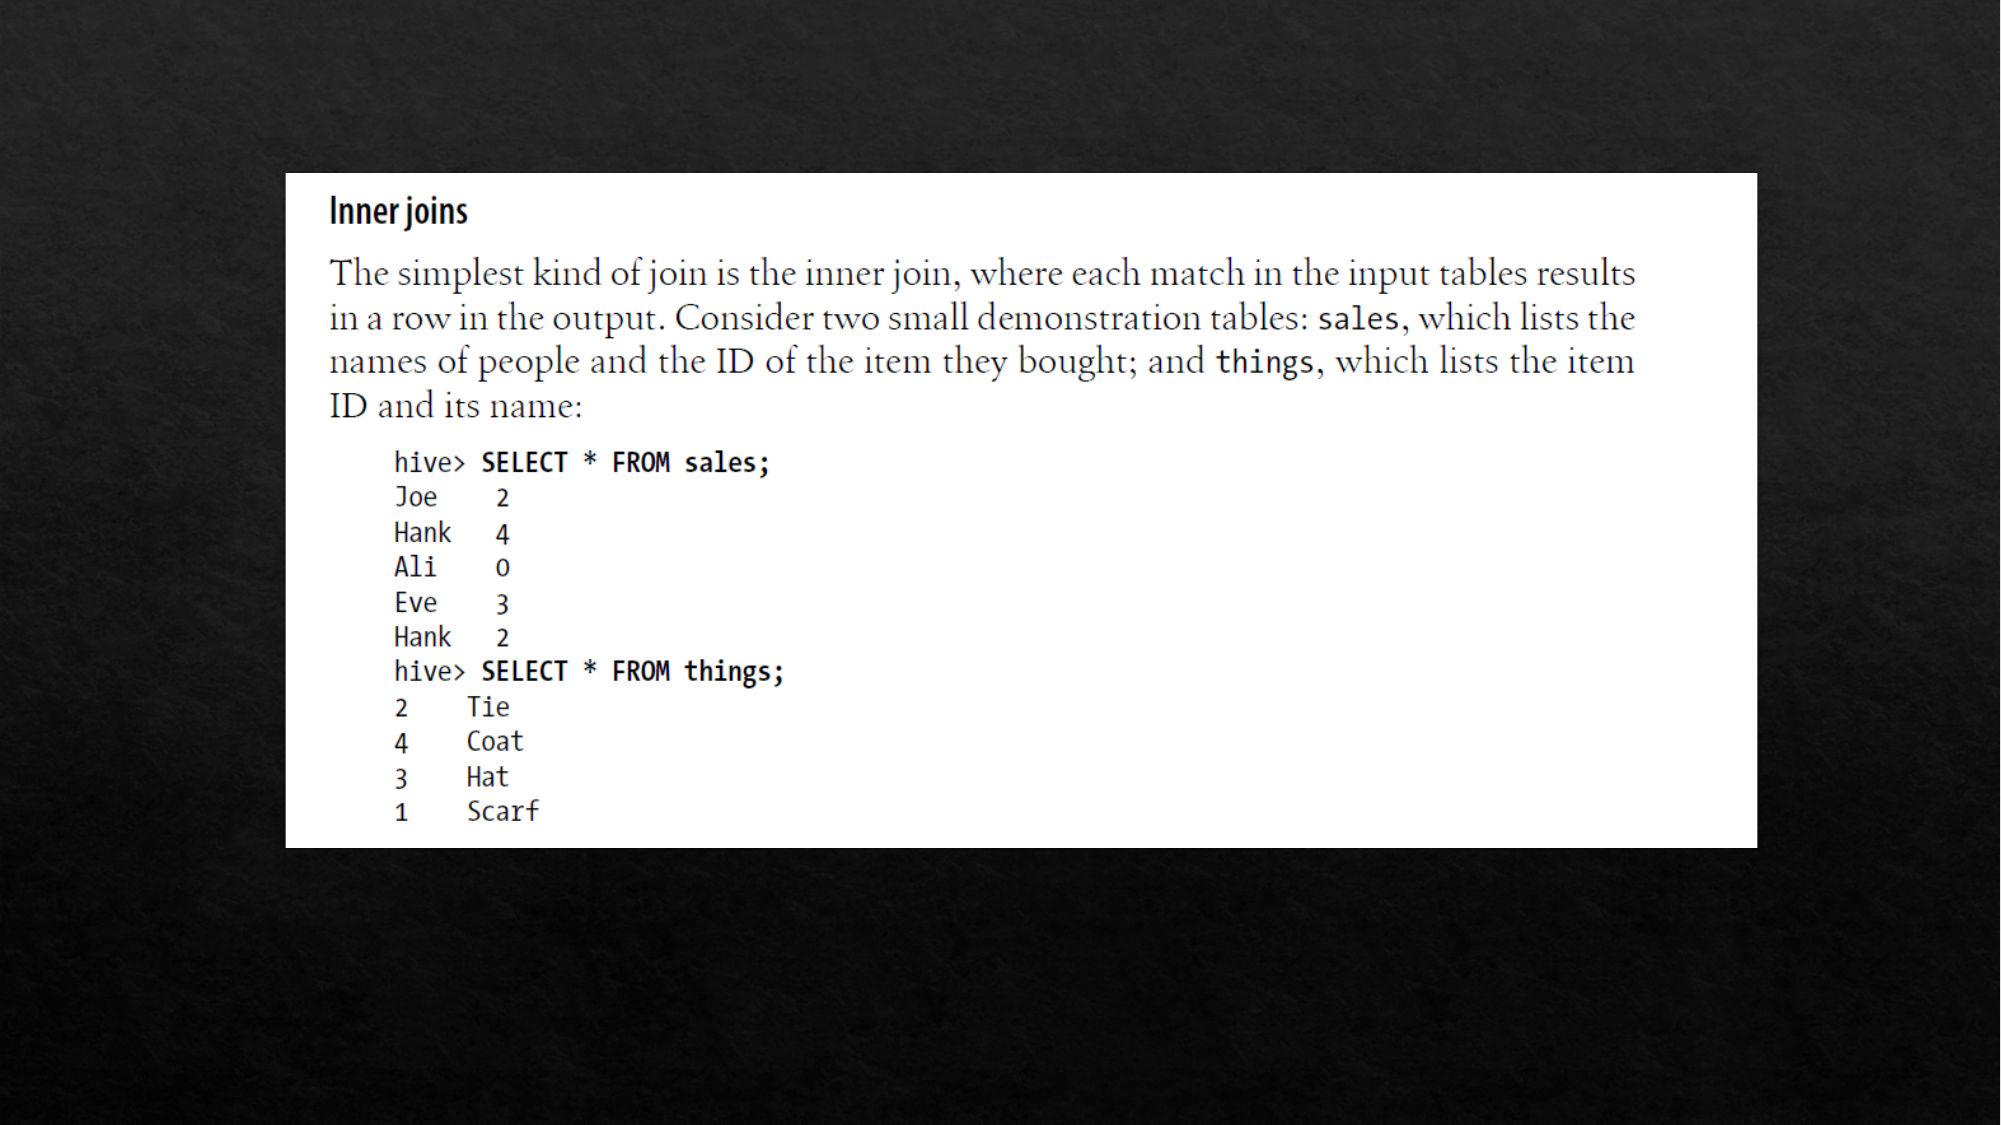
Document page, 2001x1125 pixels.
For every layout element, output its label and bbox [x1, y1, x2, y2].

list [285, 173, 1758, 848]
